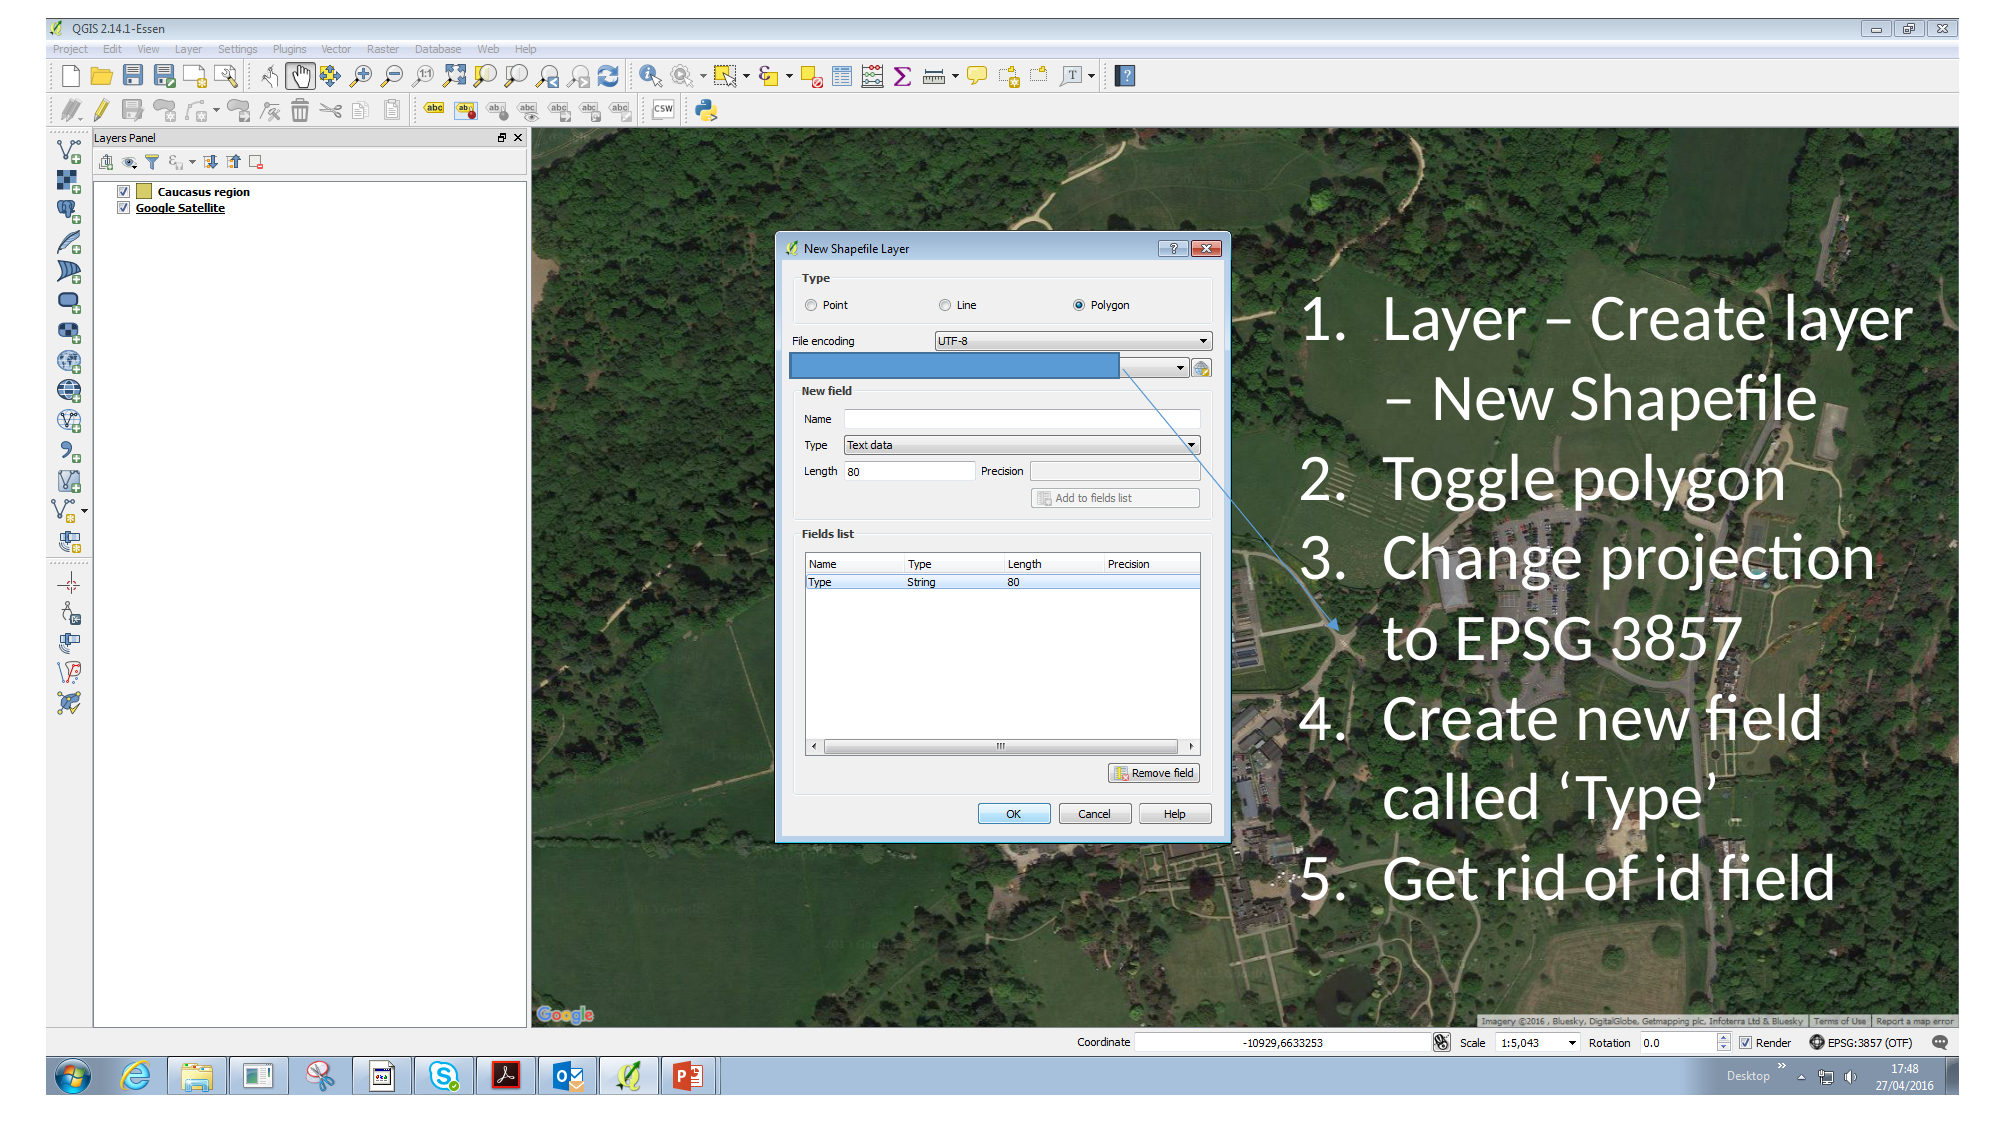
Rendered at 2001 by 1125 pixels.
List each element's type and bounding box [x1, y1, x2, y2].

picture [46, 18, 1959, 1095]
text_box [1122, 368, 1340, 632]
